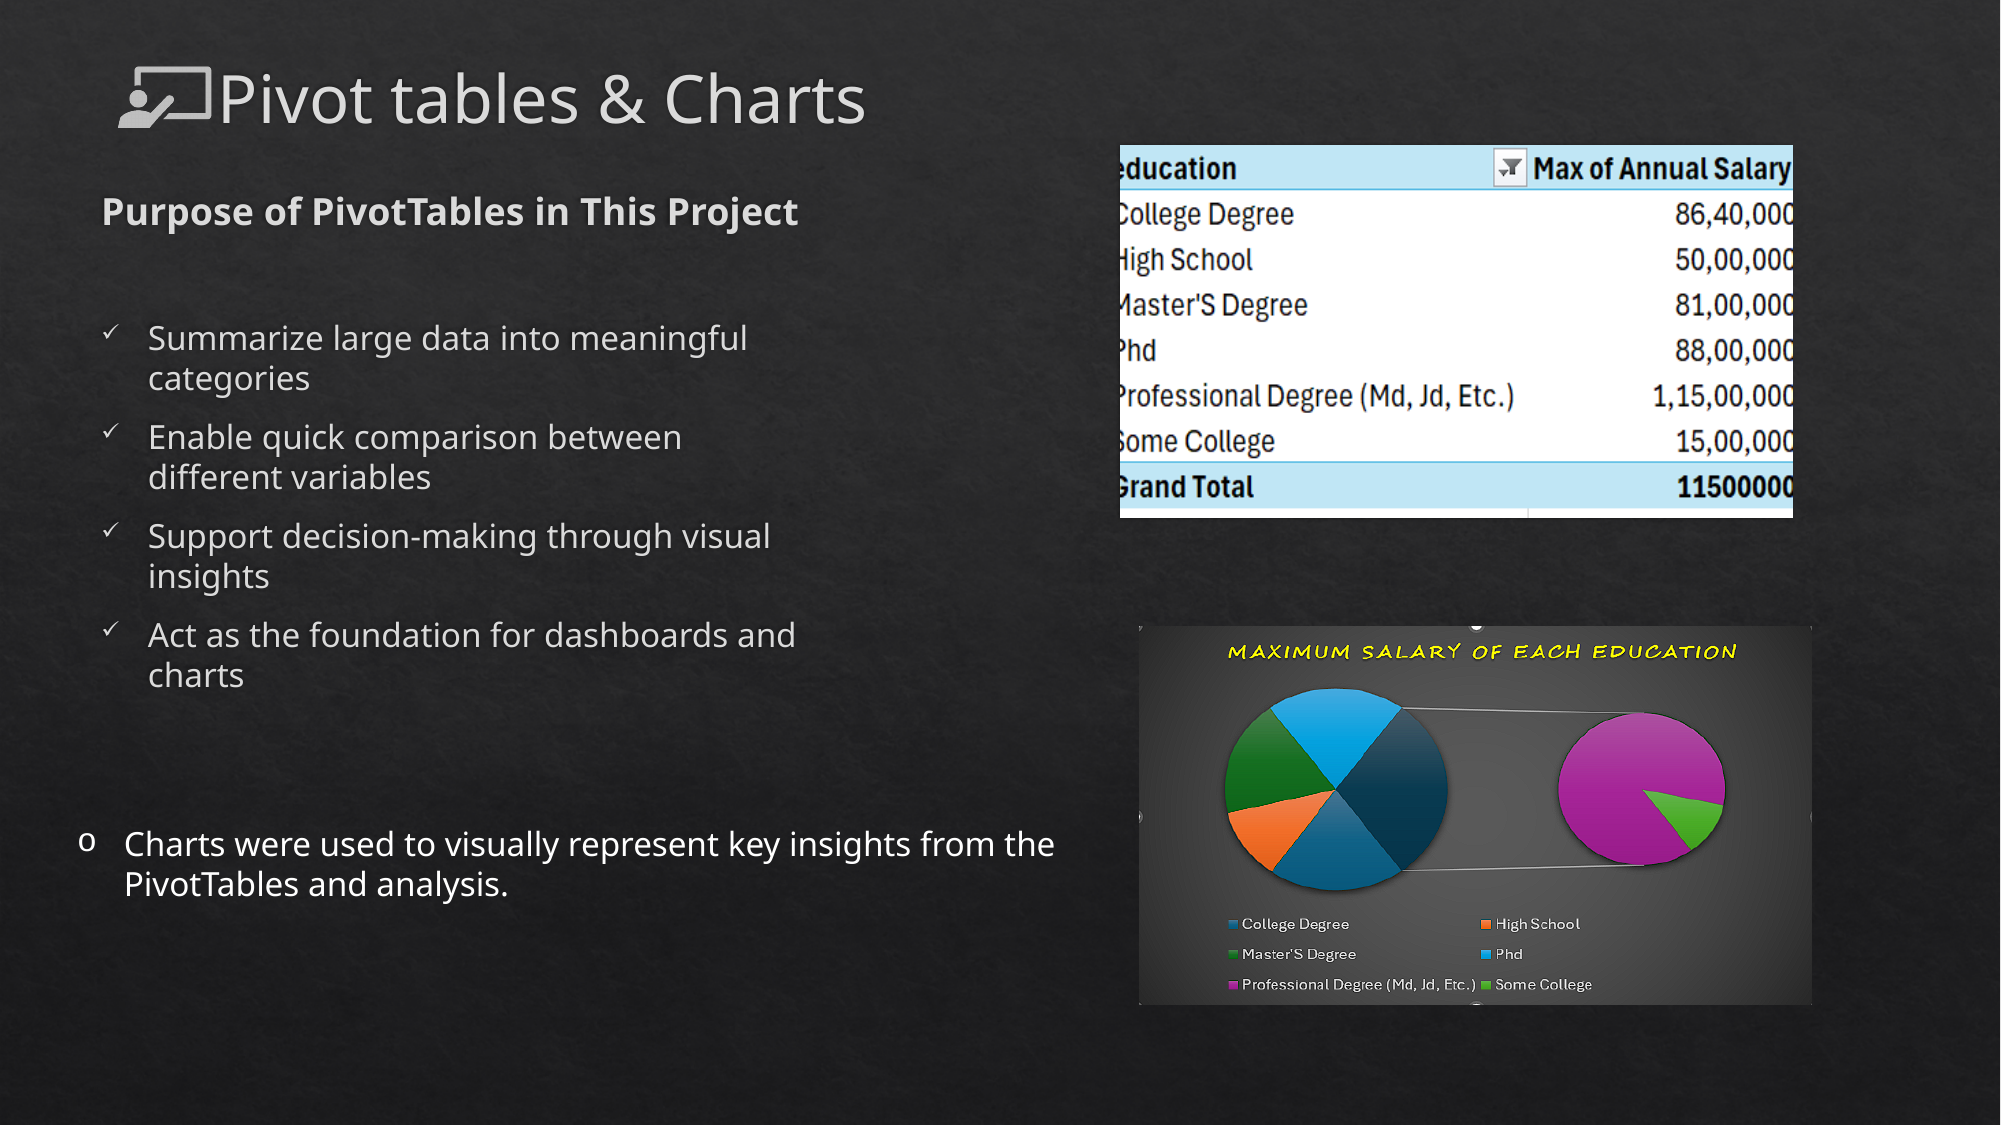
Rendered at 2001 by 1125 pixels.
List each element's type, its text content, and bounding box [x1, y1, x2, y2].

picture [113, 45, 216, 148]
title Pivot tables & Charts [85, 0, 1000, 145]
text_box Charts were used to visually represent key insights from the PivotTables and analysis. [62, 815, 1098, 911]
list Purpose of PivotTables in This Project Summarize large data into meaningful categories Enable quick comparison between different variables Support decision-making through visual insights Act as the foundation for dashboards and charts [85, 180, 838, 750]
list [1119, 145, 1793, 519]
picture [1139, 626, 1812, 1005]
